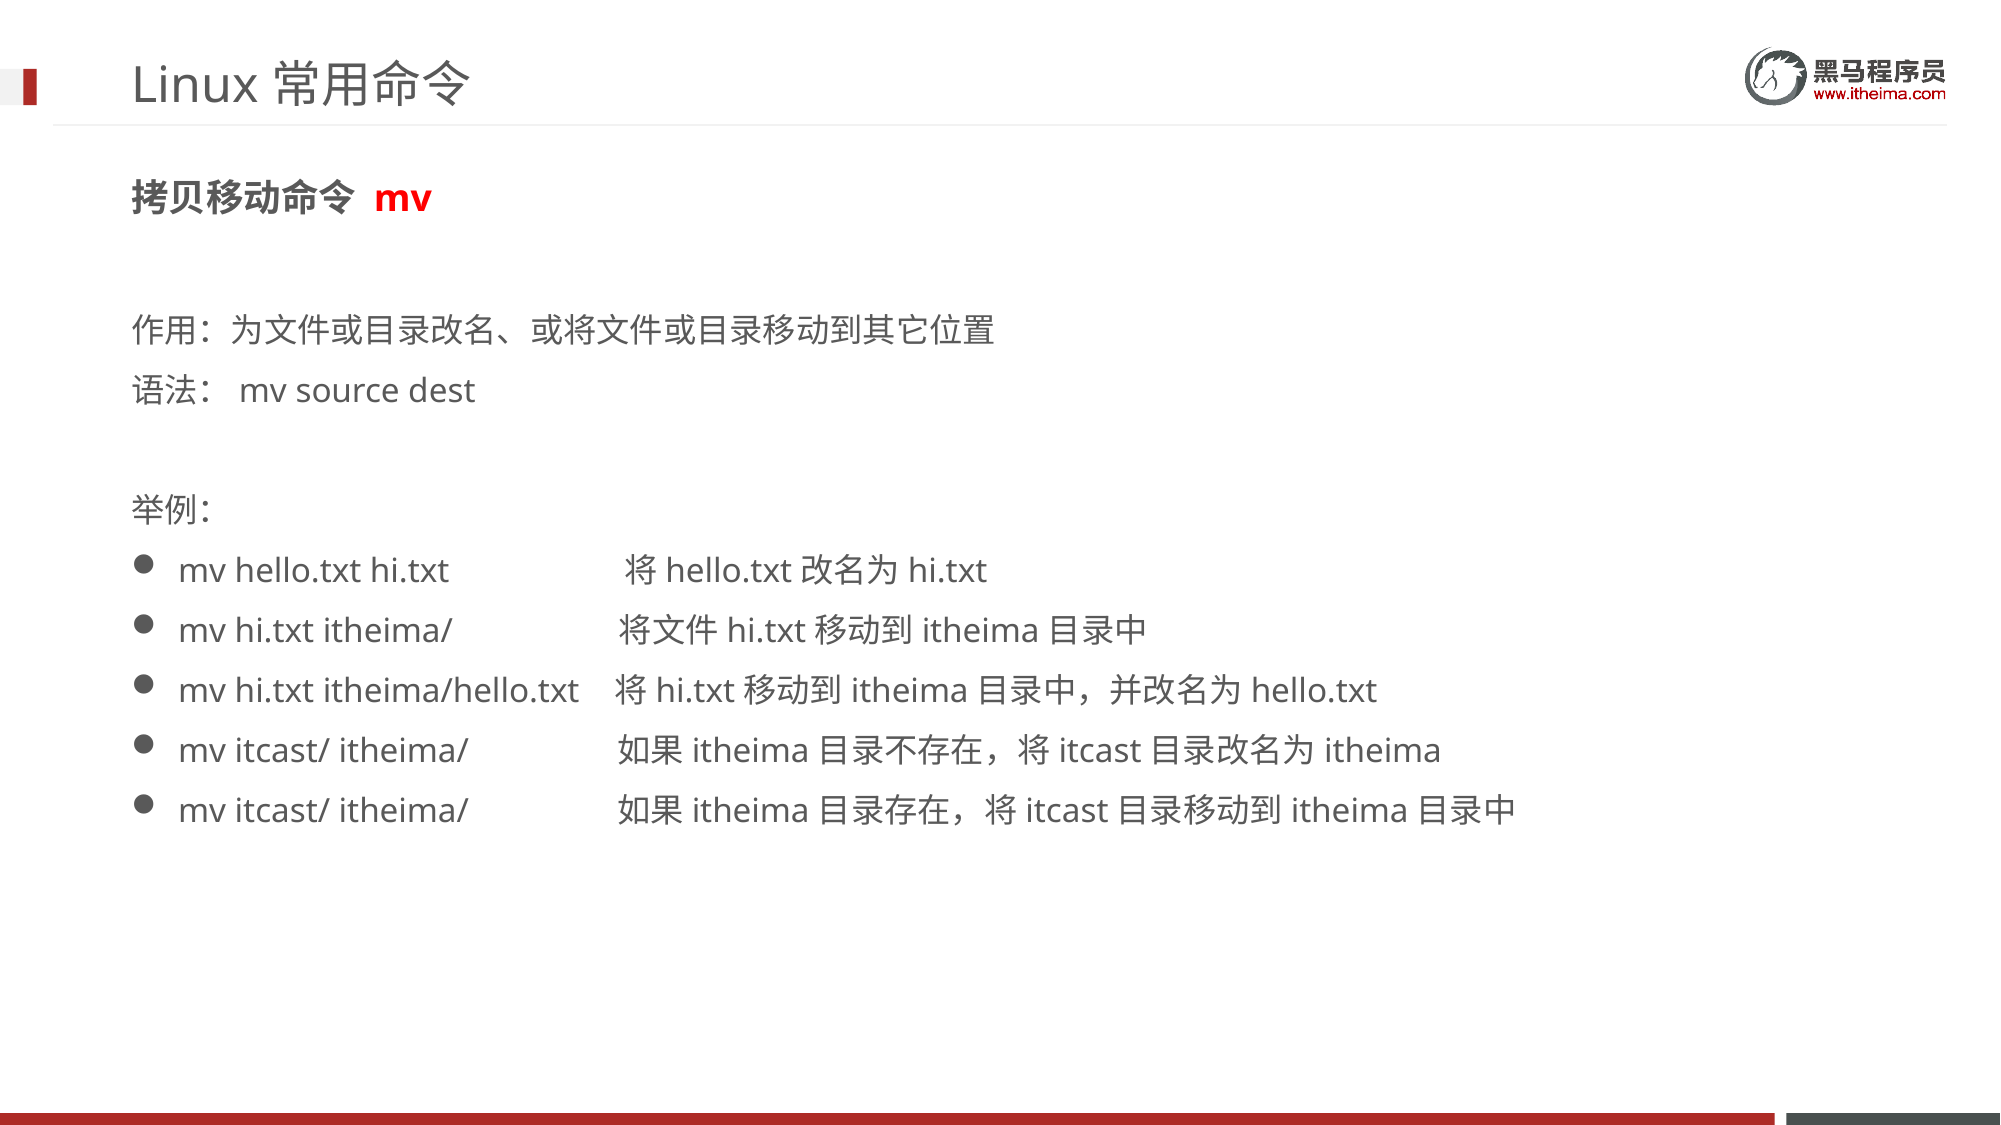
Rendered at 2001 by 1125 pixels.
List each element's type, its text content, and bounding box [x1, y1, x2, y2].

text_box 作用：为文件或目录改名、或将文件或目录移动到其它位置 语法：mv source dest 举例： mv hello.txt hi.txt 将hello.txt改名为hi.txt mv hi.txt itheima/ 将文件hi.txt移动到itheima目录中 mv hi.txt itheima/hello.txt 将hi.txt移动到itheima目录中，并改名为hello.txt mv itcast/ itheima/ 如果itheima目录不存在，将itcast目录改名为itheima mv itcast/ itheima/ 如果itheima目录存在，将itcast目录移动到itheima目录中 [116, 262, 1807, 896]
picture [1744, 46, 1946, 106]
title Linux常用命令 [116, 40, 1556, 125]
list 拷贝移动命令 mv [116, 154, 1880, 239]
